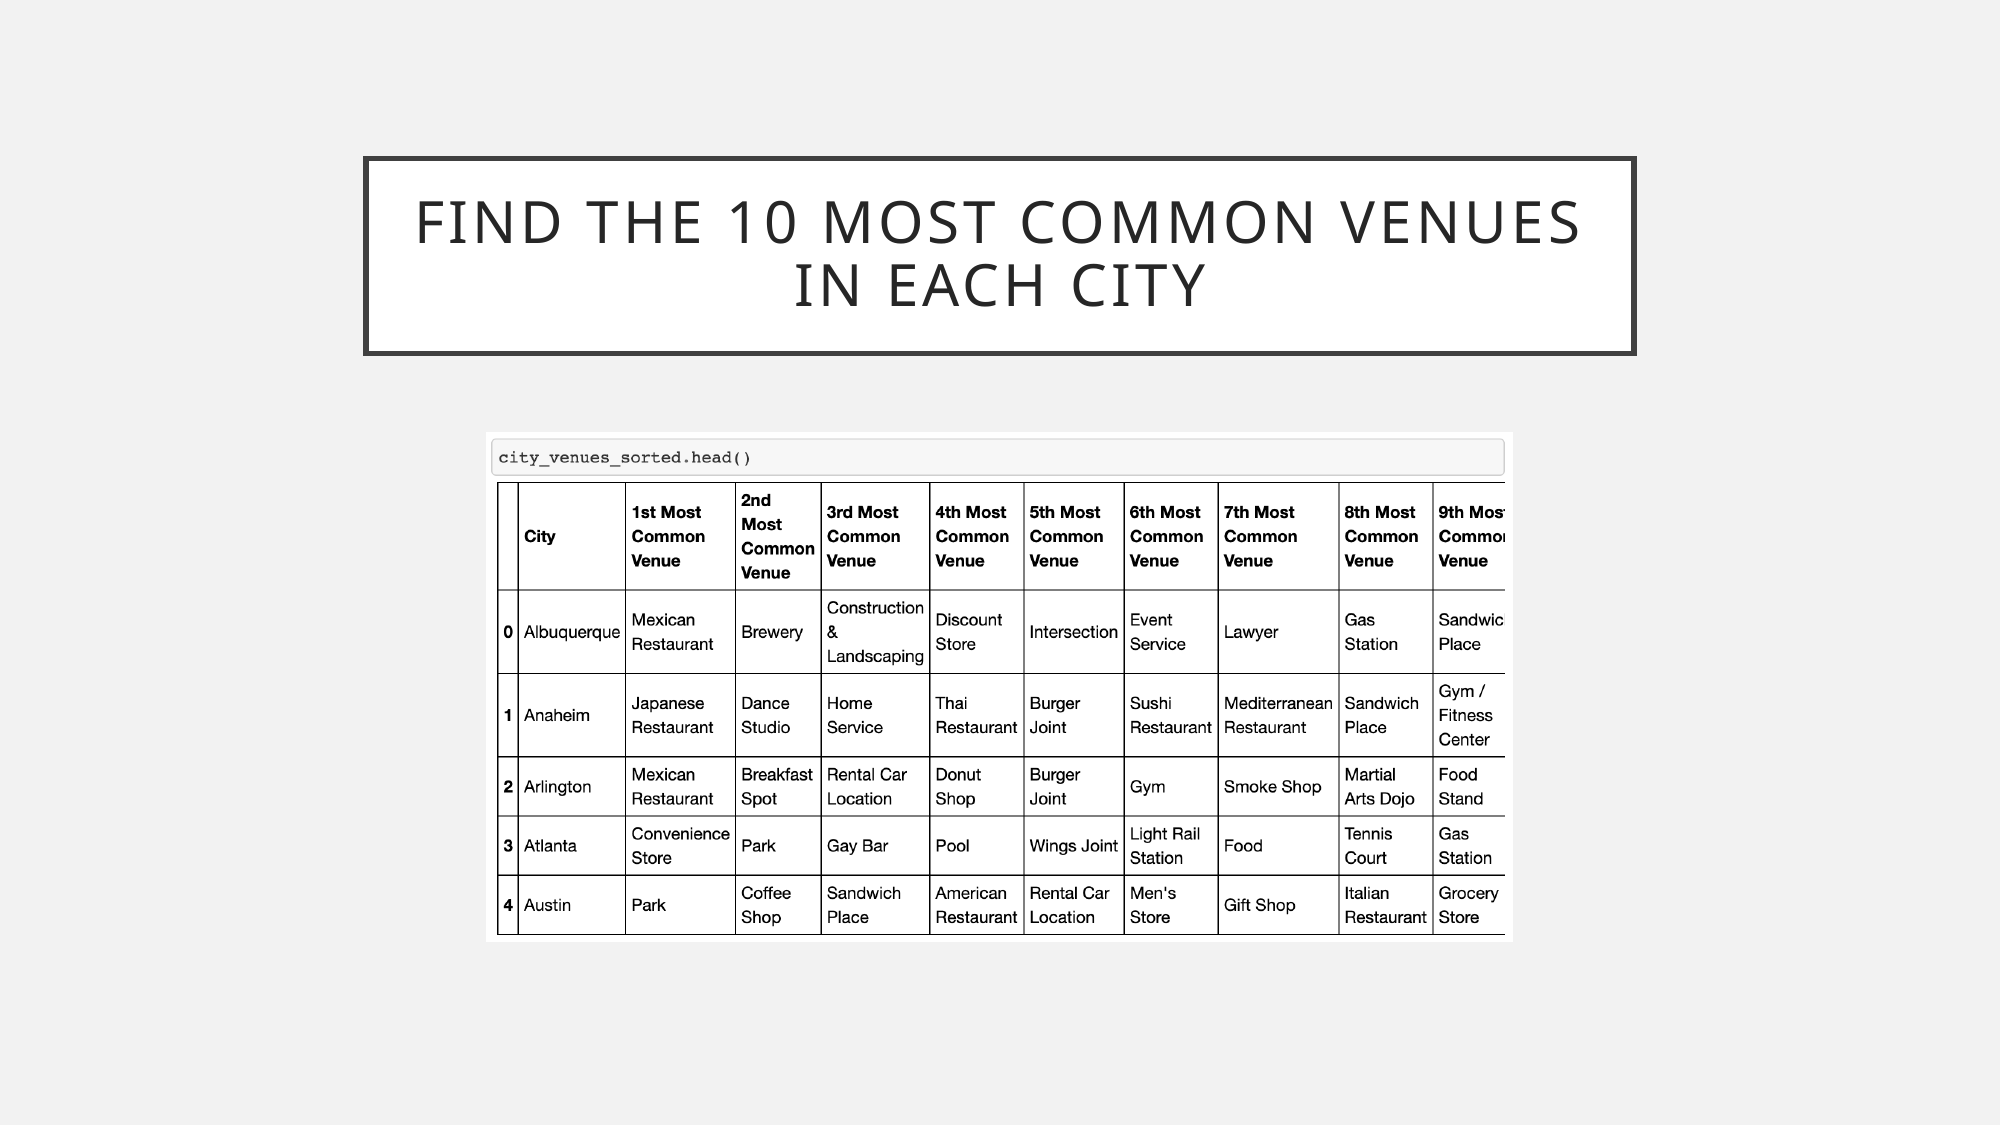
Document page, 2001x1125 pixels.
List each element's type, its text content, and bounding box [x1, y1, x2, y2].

title find the 10 most common venues in each city [363, 156, 1637, 356]
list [486, 432, 1513, 942]
